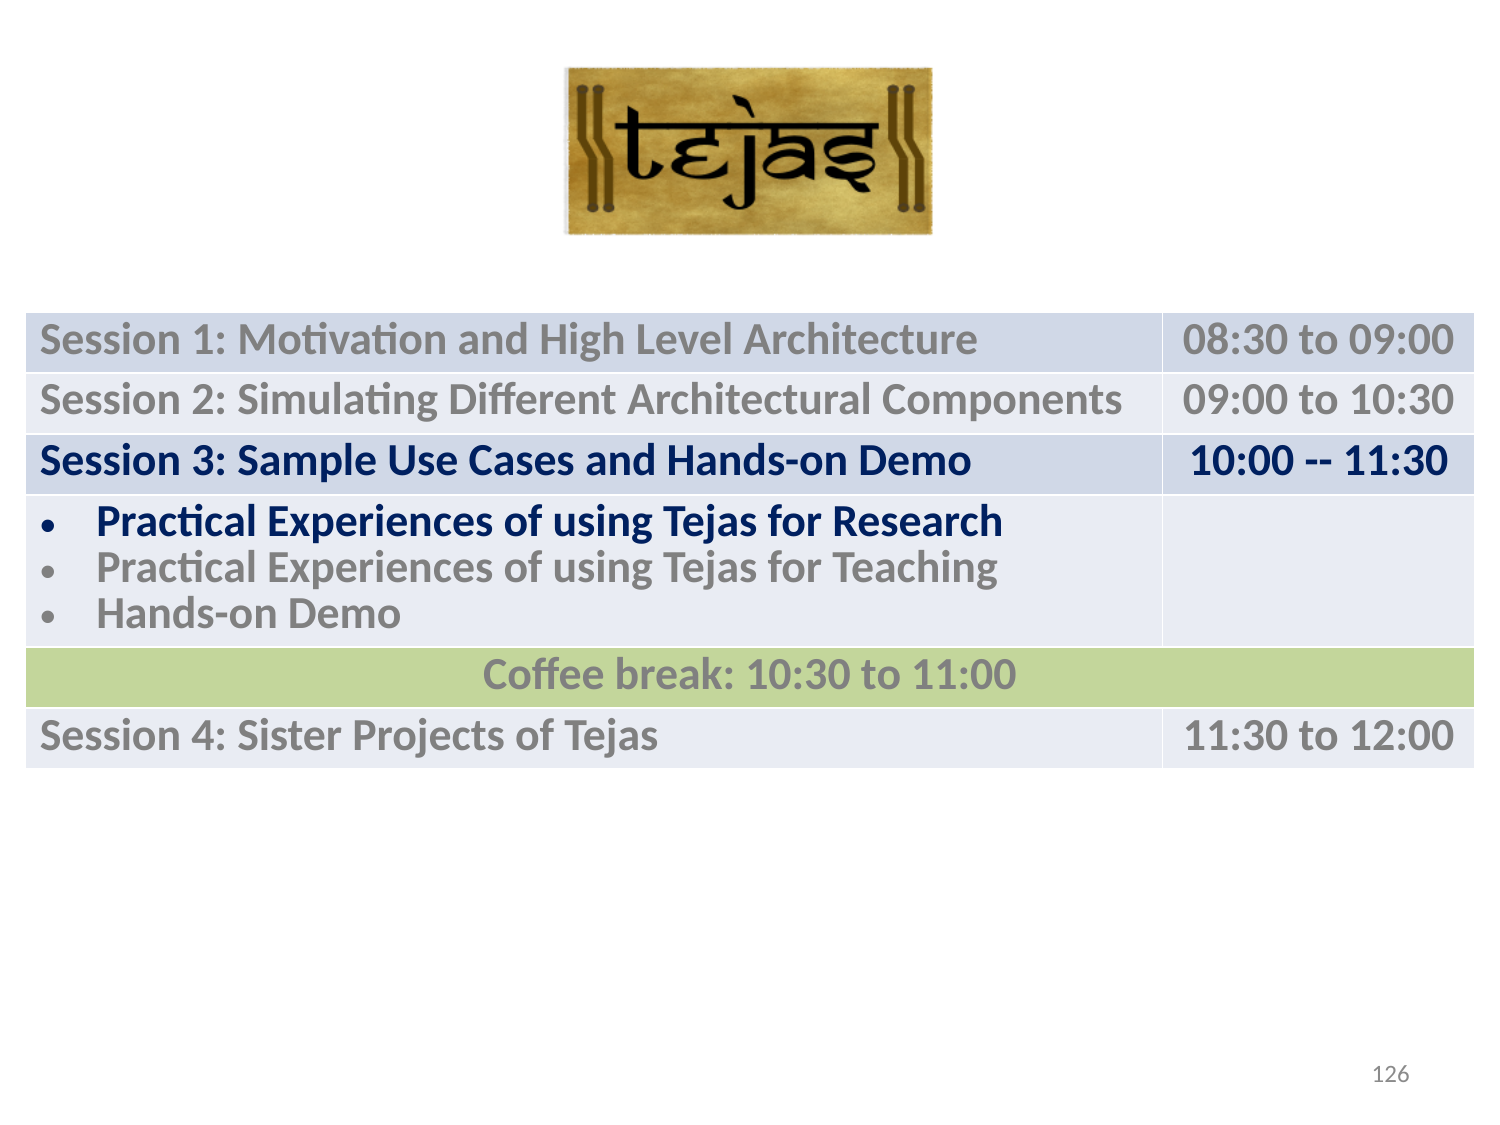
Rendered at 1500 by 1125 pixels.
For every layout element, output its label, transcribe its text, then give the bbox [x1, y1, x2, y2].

table_cell Session 4: Sister Projects of Tejas [26, 709, 1162, 768]
table_cell Session 2: Simulating Different Architectural Components [26, 374, 1162, 433]
table_cell Session 3: Sample Use Cases and Hands-on Demo [26, 435, 1162, 494]
table_cell [1163, 496, 1474, 646]
table_header Session 1: Motivation and High Level Architecture [26, 313, 1162, 372]
table_header 08:30 to 09:00 [1163, 313, 1474, 372]
table_cell 11:30 to 12:00 [1163, 709, 1474, 768]
picture [562, 64, 938, 238]
table_cell Coffee break: 10:30 to 11:00 [26, 648, 1474, 707]
table_cell Practical Experiences of using Tejas for Research Practical Experiences of using Tejas for Teaching Hands-on Demo [26, 496, 1162, 646]
table_cell 10:00 -- 11:30 [1163, 435, 1474, 494]
slide_number 126 [1074, 1042, 1425, 1103]
table_cell 09:00 to 10:30 [1163, 374, 1474, 433]
